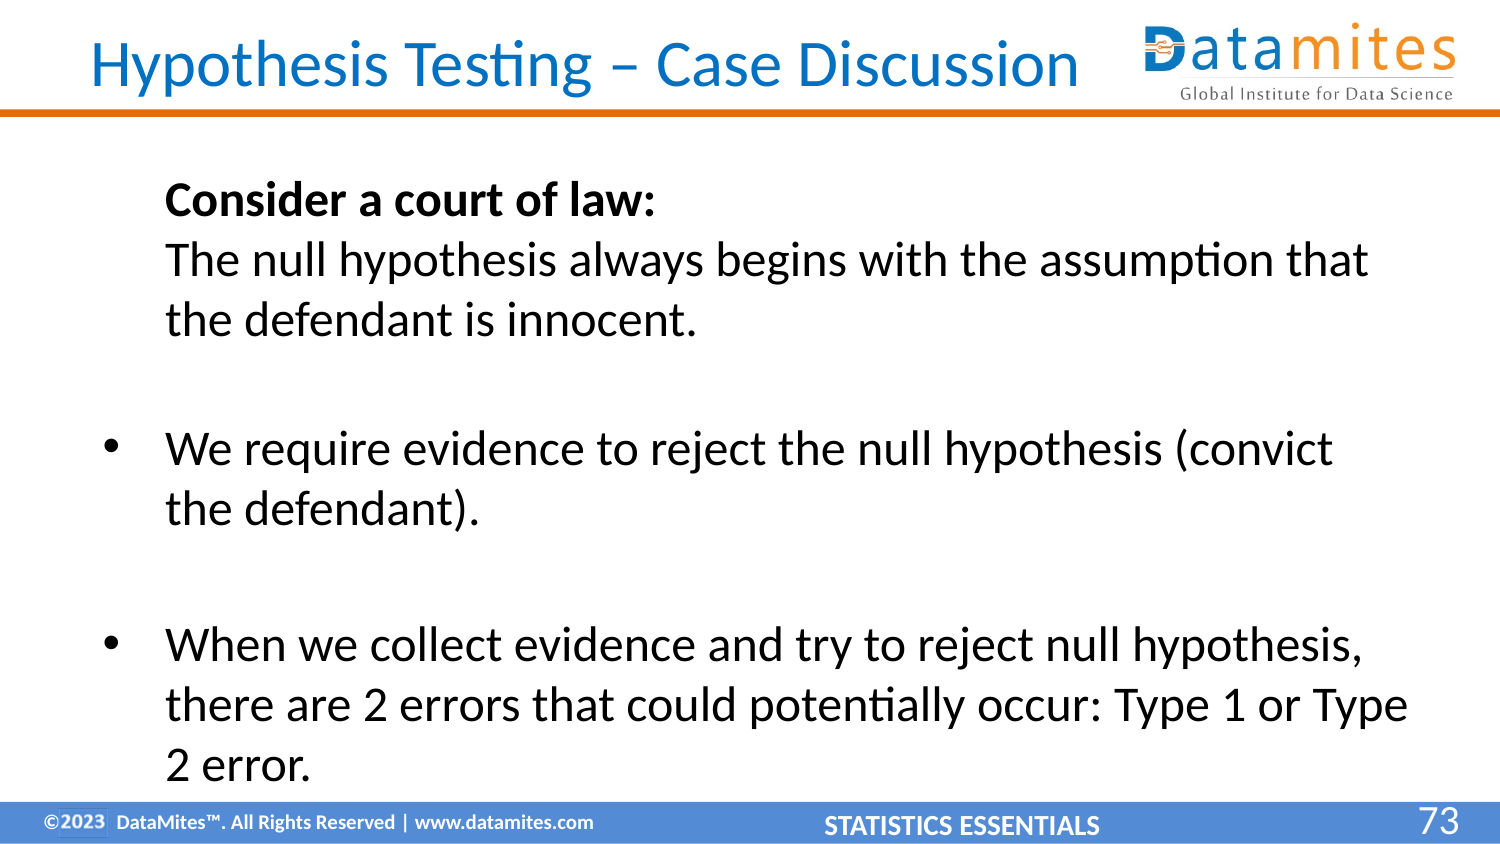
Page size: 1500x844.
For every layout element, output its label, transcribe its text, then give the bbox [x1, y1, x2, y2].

text_box [374, 408, 1125, 459]
picture [1137, 19, 1463, 104]
picture [0, 801, 167, 844]
footer STATISTICS ESSENTIALS [624, 798, 1300, 844]
title Hypothesis Testing – Case Discussion [75, 21, 1125, 98]
slide_number ‹#› [1387, 795, 1475, 841]
list Consider a court of law: The null hypothesis always begins with the assumption that the defendant is innocent. We require evidence to reject the null hypothesis (convict the defendant). When we collect evidence and try to reject null hypothesis, there are 2 errors that could potentially occur: Type 1 or Type 2 error. [75, 159, 1425, 717]
